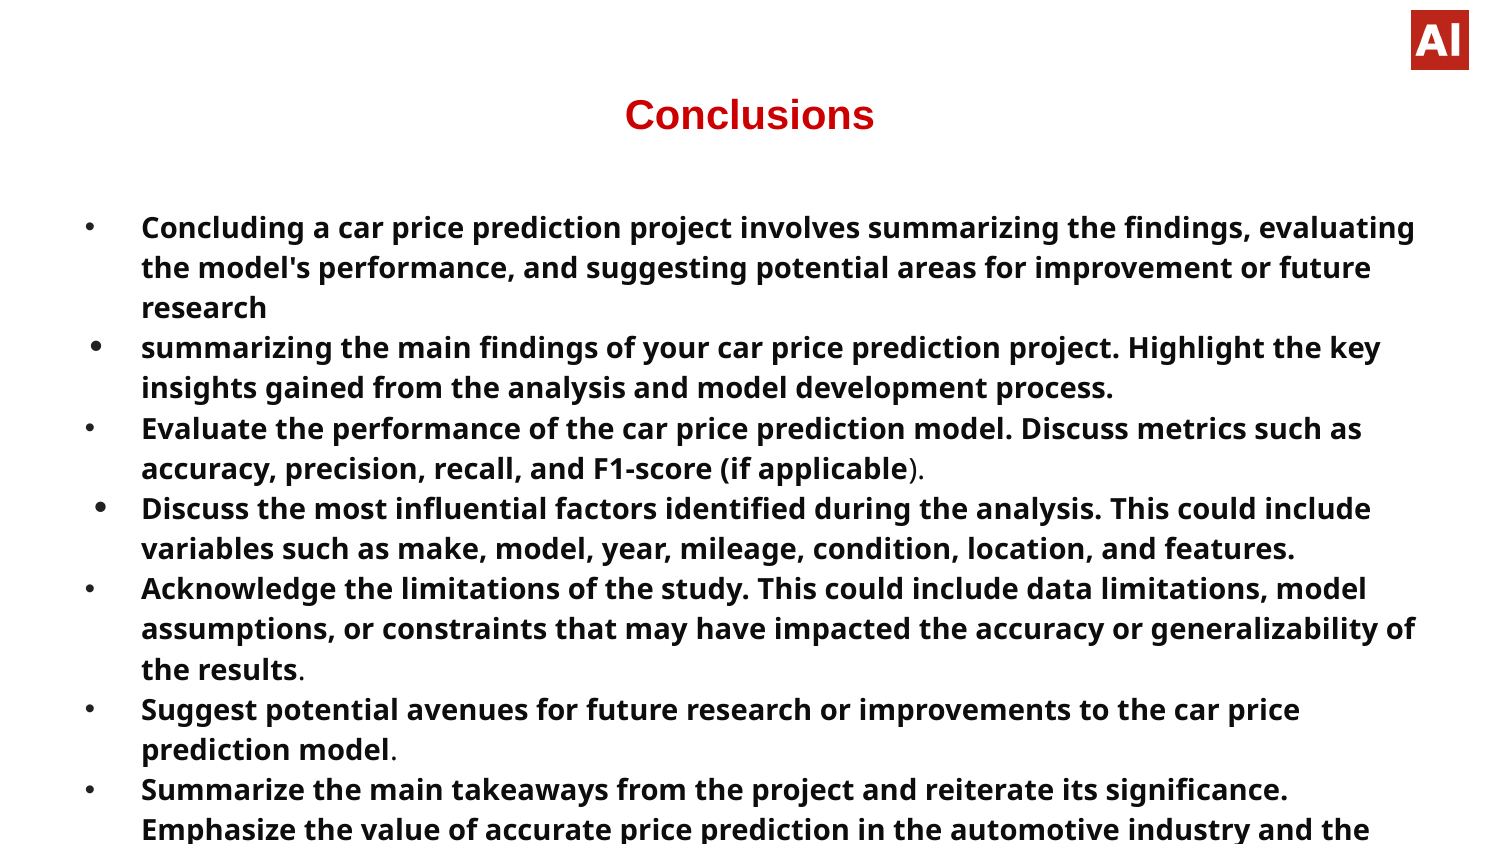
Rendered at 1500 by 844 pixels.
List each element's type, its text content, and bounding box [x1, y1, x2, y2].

title Conclusions [51, 72, 1449, 167]
picture [1411, 10, 1469, 70]
list Concluding a car price prediction project involves summarizing the findings, evaluating the model's performance, and suggesting potential areas for improvement or future research summarizing the main findings of your car price prediction project. Highlight the key insights gained from the analysis and model development process. Evaluate the performance of the car price prediction model. Discuss metrics such as accuracy, precision, recall, and F1-score (if applicable). Discuss the most influential factors identified during the analysis. This could include variables such as make, model, year, mileage, condition, location, and features. Acknowledge the limitations of the study. This could include data limitations, model assumptions, or constraints that may have impacted the accuracy or generalizability of the results. Suggest potential avenues for future research or improvements to the car price prediction model. Summarize the main takeaways from the project and reiterate its significance. Emphasize the value of accurate price prediction in the automotive industry and the potential benefits of further research in this area. [51, 189, 1449, 750]
